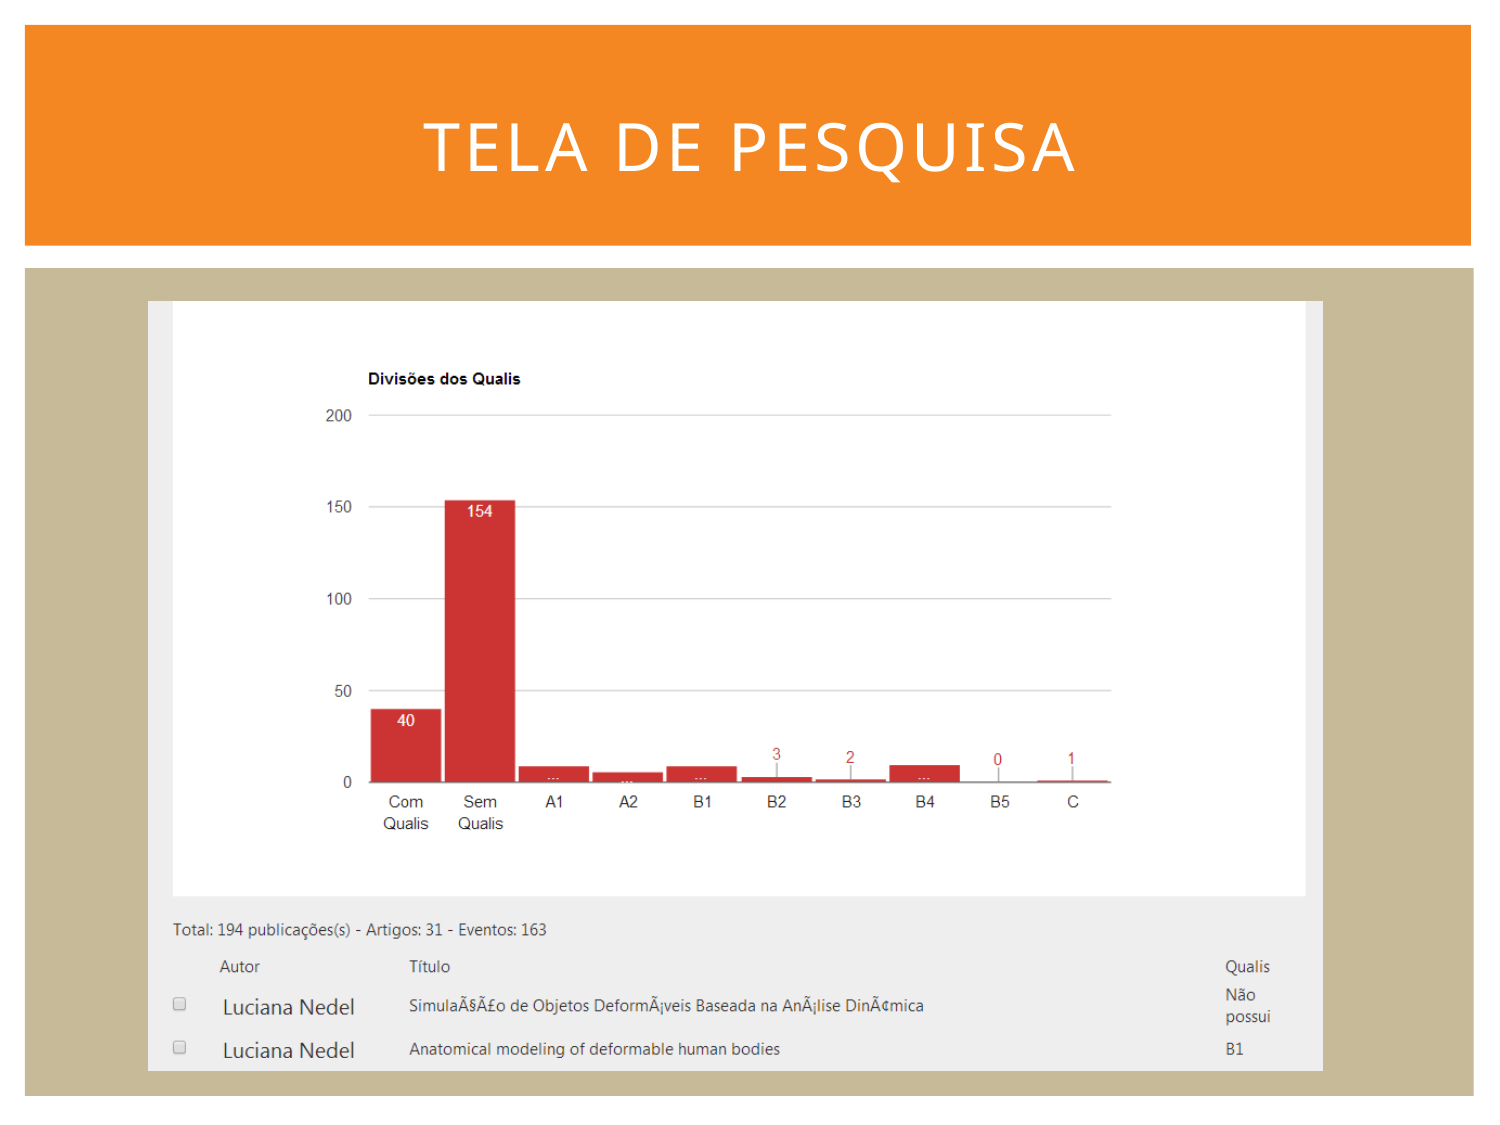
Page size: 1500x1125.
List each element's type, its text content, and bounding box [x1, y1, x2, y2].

title Tela de Pesquisa [62, 58, 1438, 232]
picture [148, 301, 1323, 1071]
